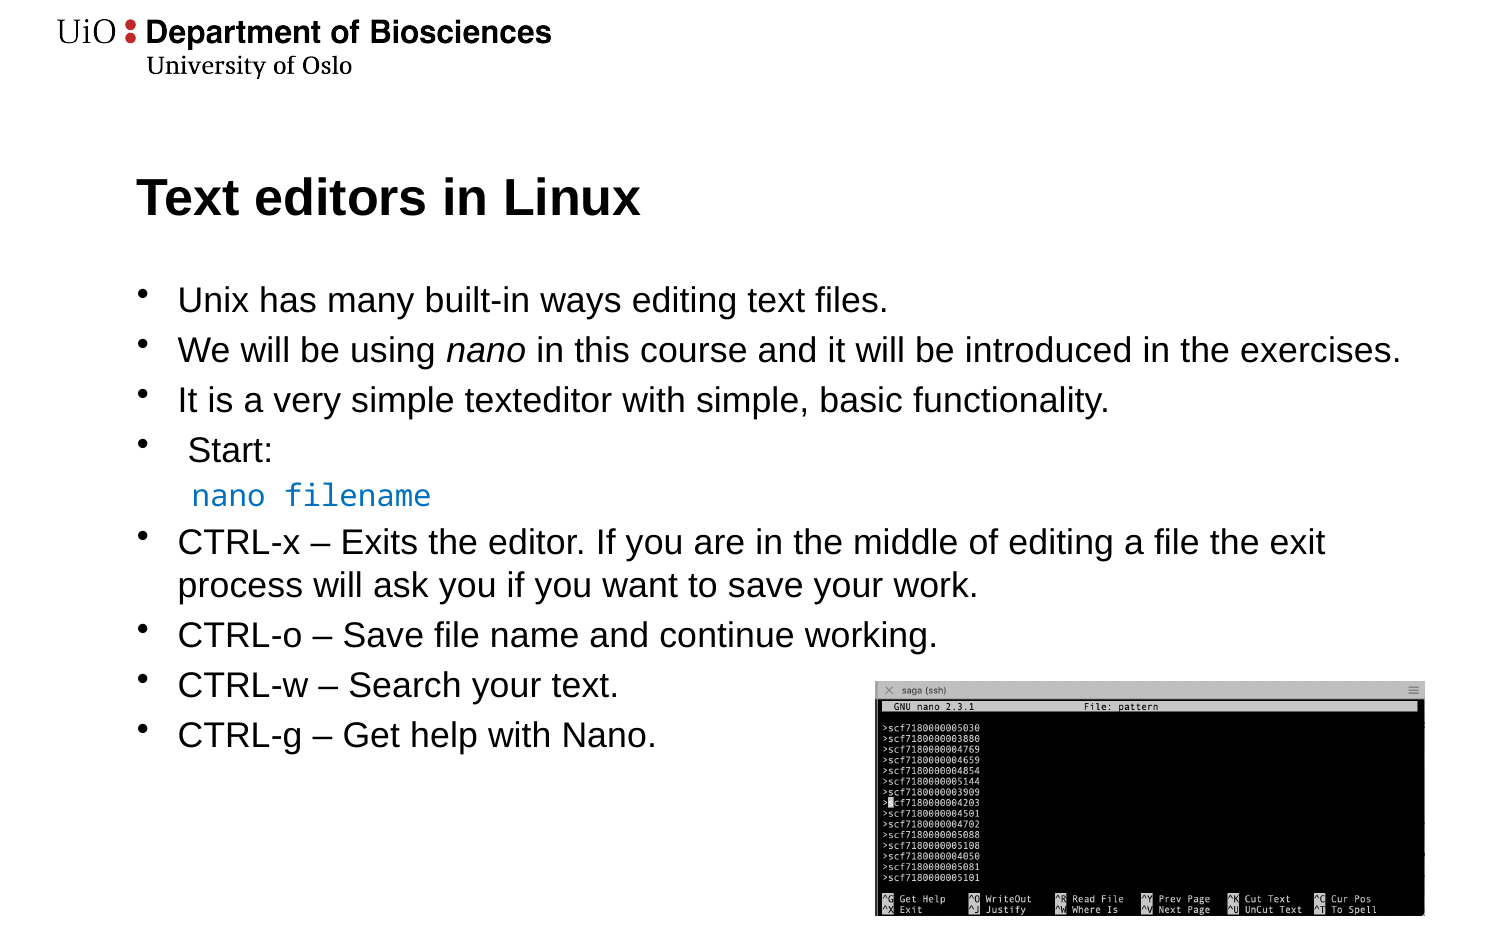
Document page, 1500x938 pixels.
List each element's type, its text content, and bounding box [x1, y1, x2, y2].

list Unix has many built-in ways editing text files. We will be using nano in this course and it will be introduced in the exercises. It is a very simple texteditor with simple, basic functionality. Start: nano filename CTRL-x – Exits the editor. If you are in the middle of editing a file the exit process will ask you if you want to save your work. CTRL-o – Save file name and continue working. CTRL-w – Search your text. CTRL-g – Get help with Nano. [125, 270, 1425, 781]
picture [875, 681, 1425, 917]
picture [57, 19, 551, 79]
title Text editors in Linux [125, 156, 1425, 232]
